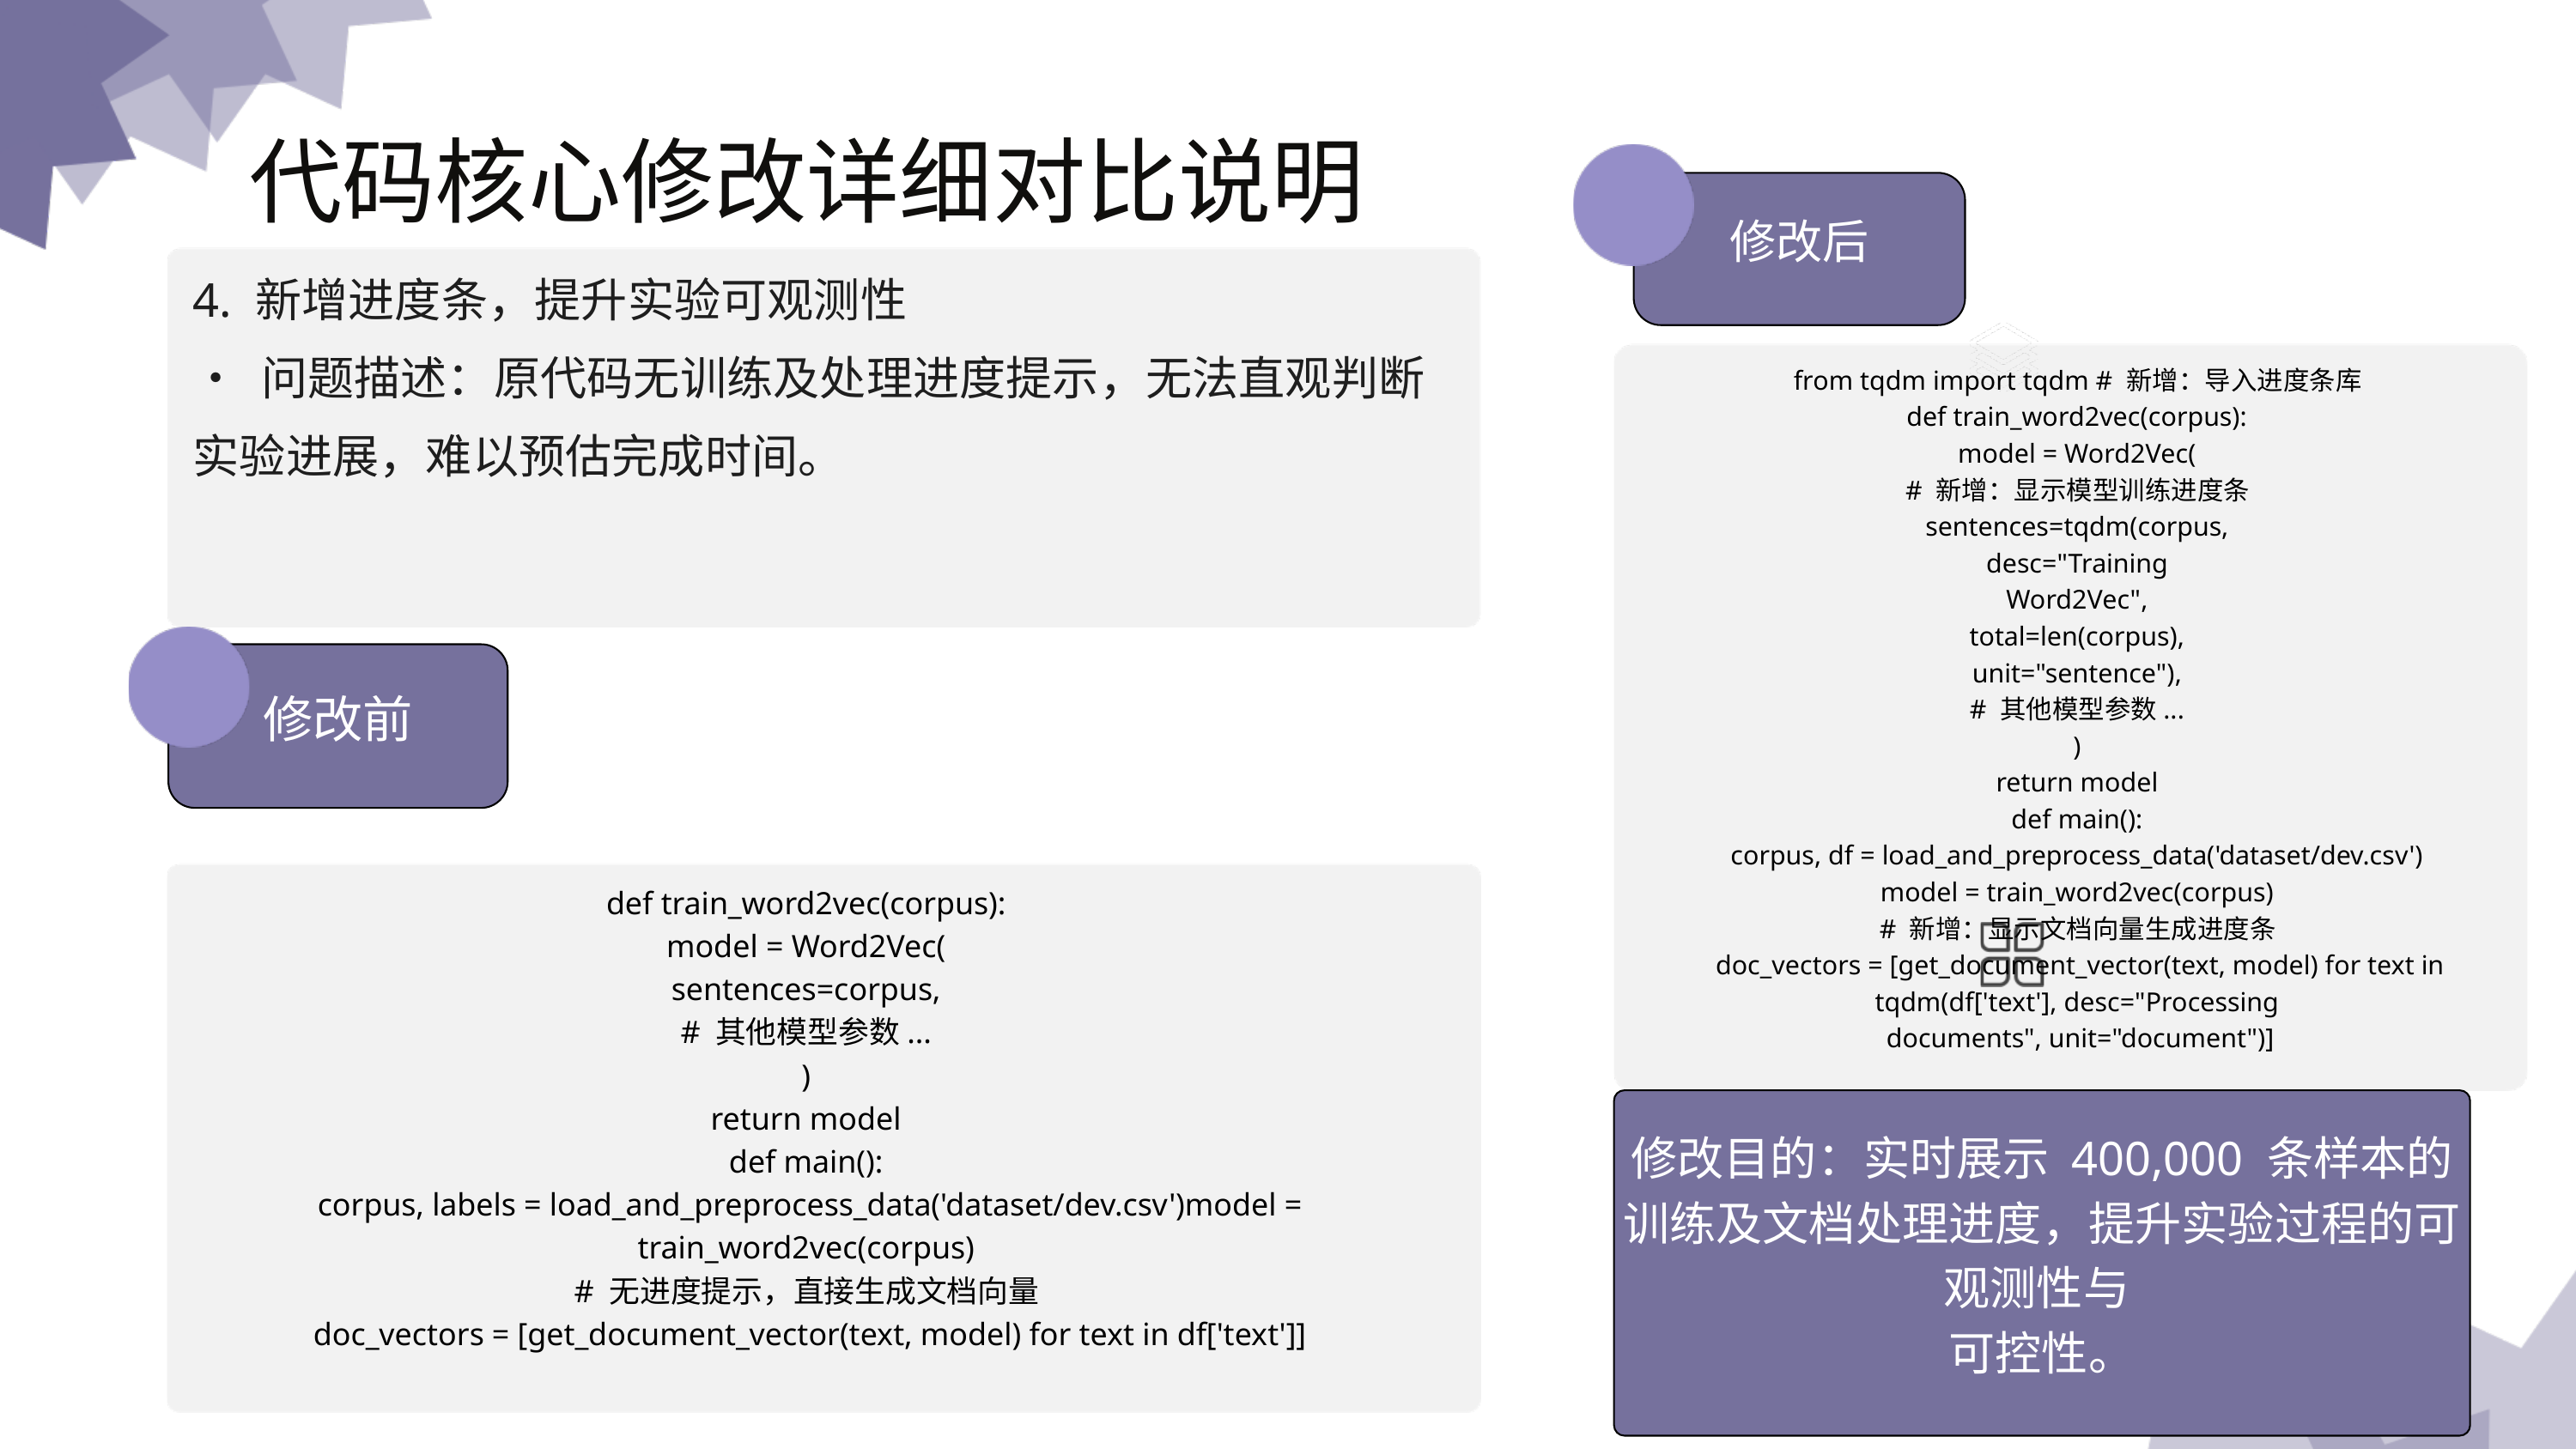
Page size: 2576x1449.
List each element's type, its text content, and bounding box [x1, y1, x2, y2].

text_box [1573, 144, 1694, 266]
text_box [1613, 1068, 2470, 1436]
text_box [1969, 322, 2038, 335]
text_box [1633, 150, 1965, 325]
text_box [167, 239, 1481, 627]
text_box [0, 0, 465, 284]
text_box from tqdm import tqdm # 新增：导⼊进度条库 def train_word2vec(corpus): model = Word2Vec( # 新增：显示模型训练进度条 sentences=tqdm(corpus, desc="Training Word2Vec", total=len(corpus), unit="sentence"), # 其他模型参数... ) return model def main(): corpus, df = load_and_preprocess_data('dataset/dev.csv') model = train_word2vec(corpus) # 新增：显示⽂档向量⽣成进度条 doc_vectors = [get_document_vector(text, model) for text in tqdm(df['text'], desc="Processing documents", unit="document")] [1633, 358, 2528, 1090]
text_box 4. 新增进度条，提升实验可观测性 • 问题描述：原代码⽆训练及处理进度提示，⽆法直观判断实验进展，难以预估完成时间。 [192, 248, 1455, 534]
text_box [167, 621, 508, 809]
text_box [167, 854, 1481, 1413]
text_box 代码核⼼修改详细对⽐说明 [249, 123, 1451, 239]
text_box [1613, 335, 2528, 1068]
text_box [1863, 1241, 2576, 1449]
text_box [128, 627, 163, 748]
text_box def train_word2vec(corpus): model = Word2Vec( sentences=corpus, # 其他模型参数... ) return model def main(): corpus, labels = load_and_preprocess_data('dataset/dev.csv')model = train_word2vec(corpus) # ⽆进度提示，直接⽣成⽂档向量 doc_vectors = [get_document_vector(text, model) for text in df['text']] [189, 877, 1431, 1395]
